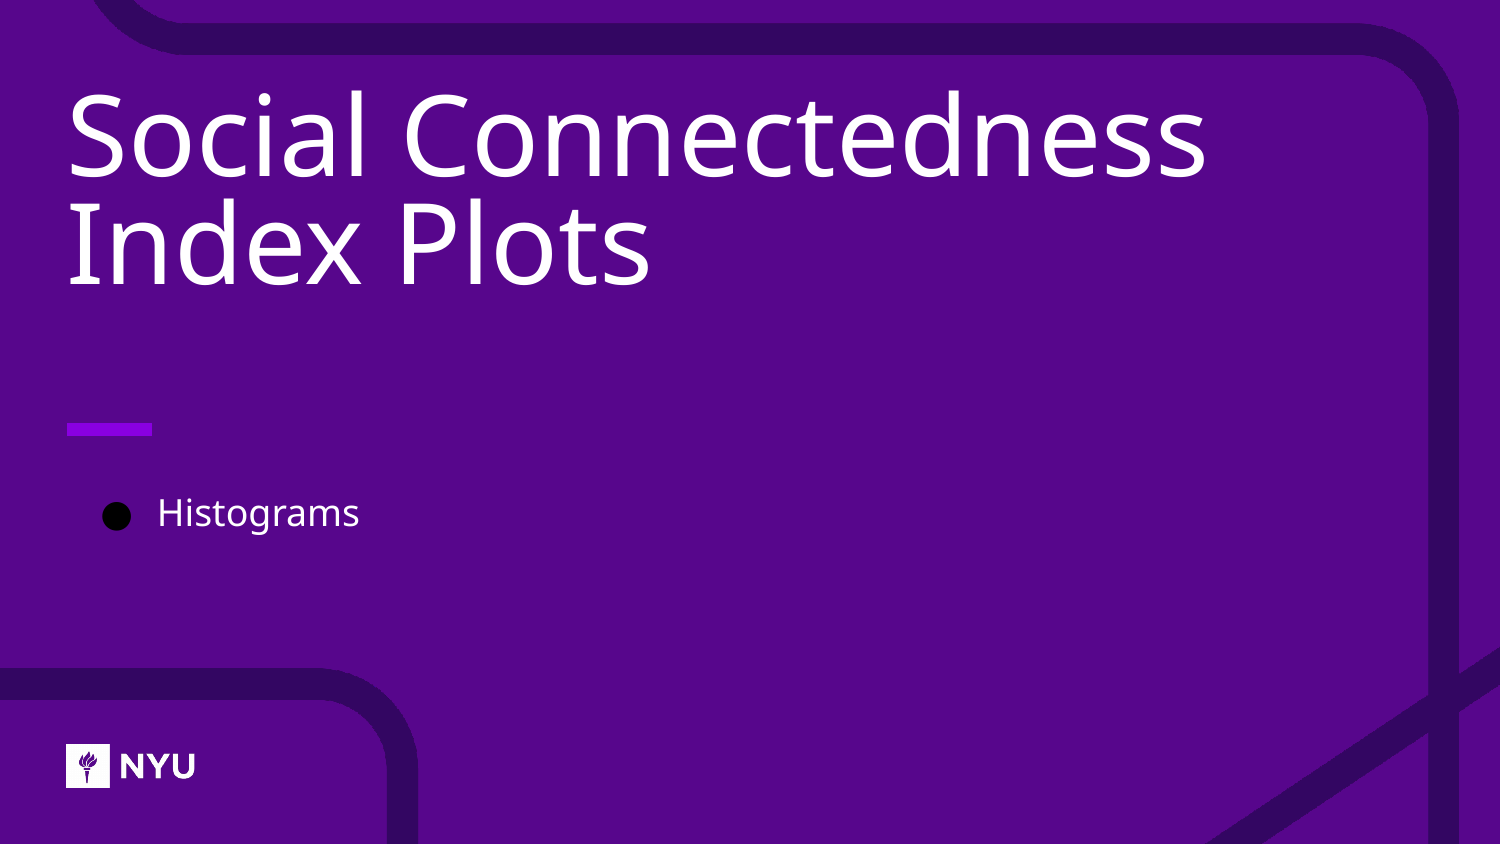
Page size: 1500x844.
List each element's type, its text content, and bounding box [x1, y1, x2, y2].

title Social Connectedness Index Plots [51, 75, 1450, 378]
picture [0, 0, 1500, 844]
subtitle Histograms [66, 467, 729, 546]
